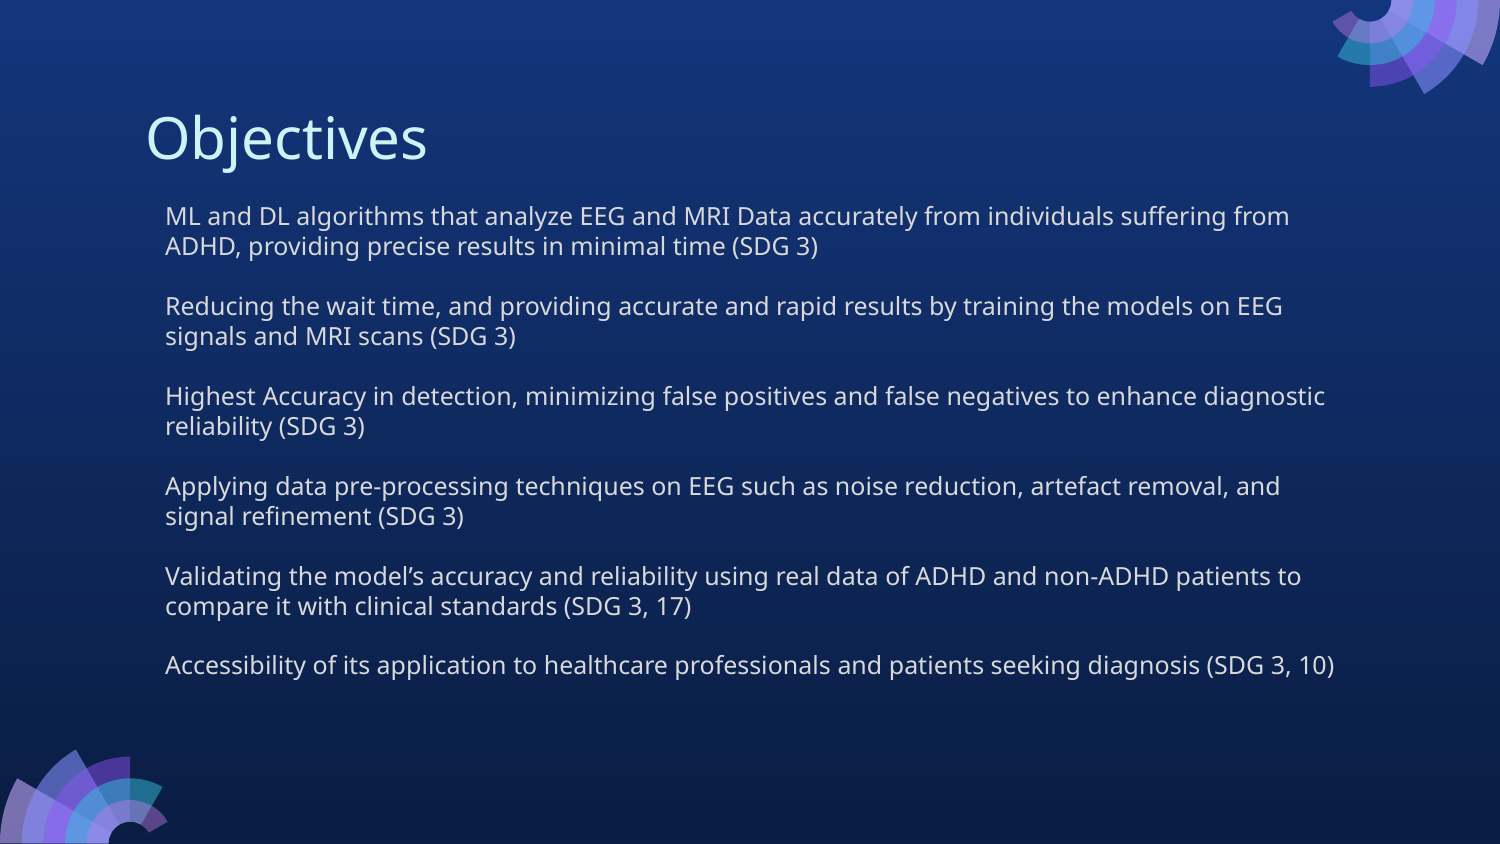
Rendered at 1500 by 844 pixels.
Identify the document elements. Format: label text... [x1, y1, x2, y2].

title Objectives [130, 91, 575, 185]
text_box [1331, 0, 1500, 95]
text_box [0, 749, 168, 844]
list ML and DL algorithms that analyze EEG and MRI Data accurately from individuals suffering from ADHD, providing precise results in minimal time (SDG 3) Reducing the wait time, and providing accurate and rapid results by training the models on EEG signals and MRI scans (SDG 3) Highest Accuracy in detection, minimizing false positives and false negatives to enhance diagnostic reliability (SDG 3) Applying data pre-processing techniques on EEG such as noise reduction, artefact removal, and signal refinement (SDG 3) Validating the model’s accuracy and reliability using real data of ADHD and non-ADHD patients to compare it with clinical standards (SDG 3, 17) Accessibility of its application to healthcare professionals and patients seeking diagnosis (SDG 3, 10) [127, 185, 1370, 750]
